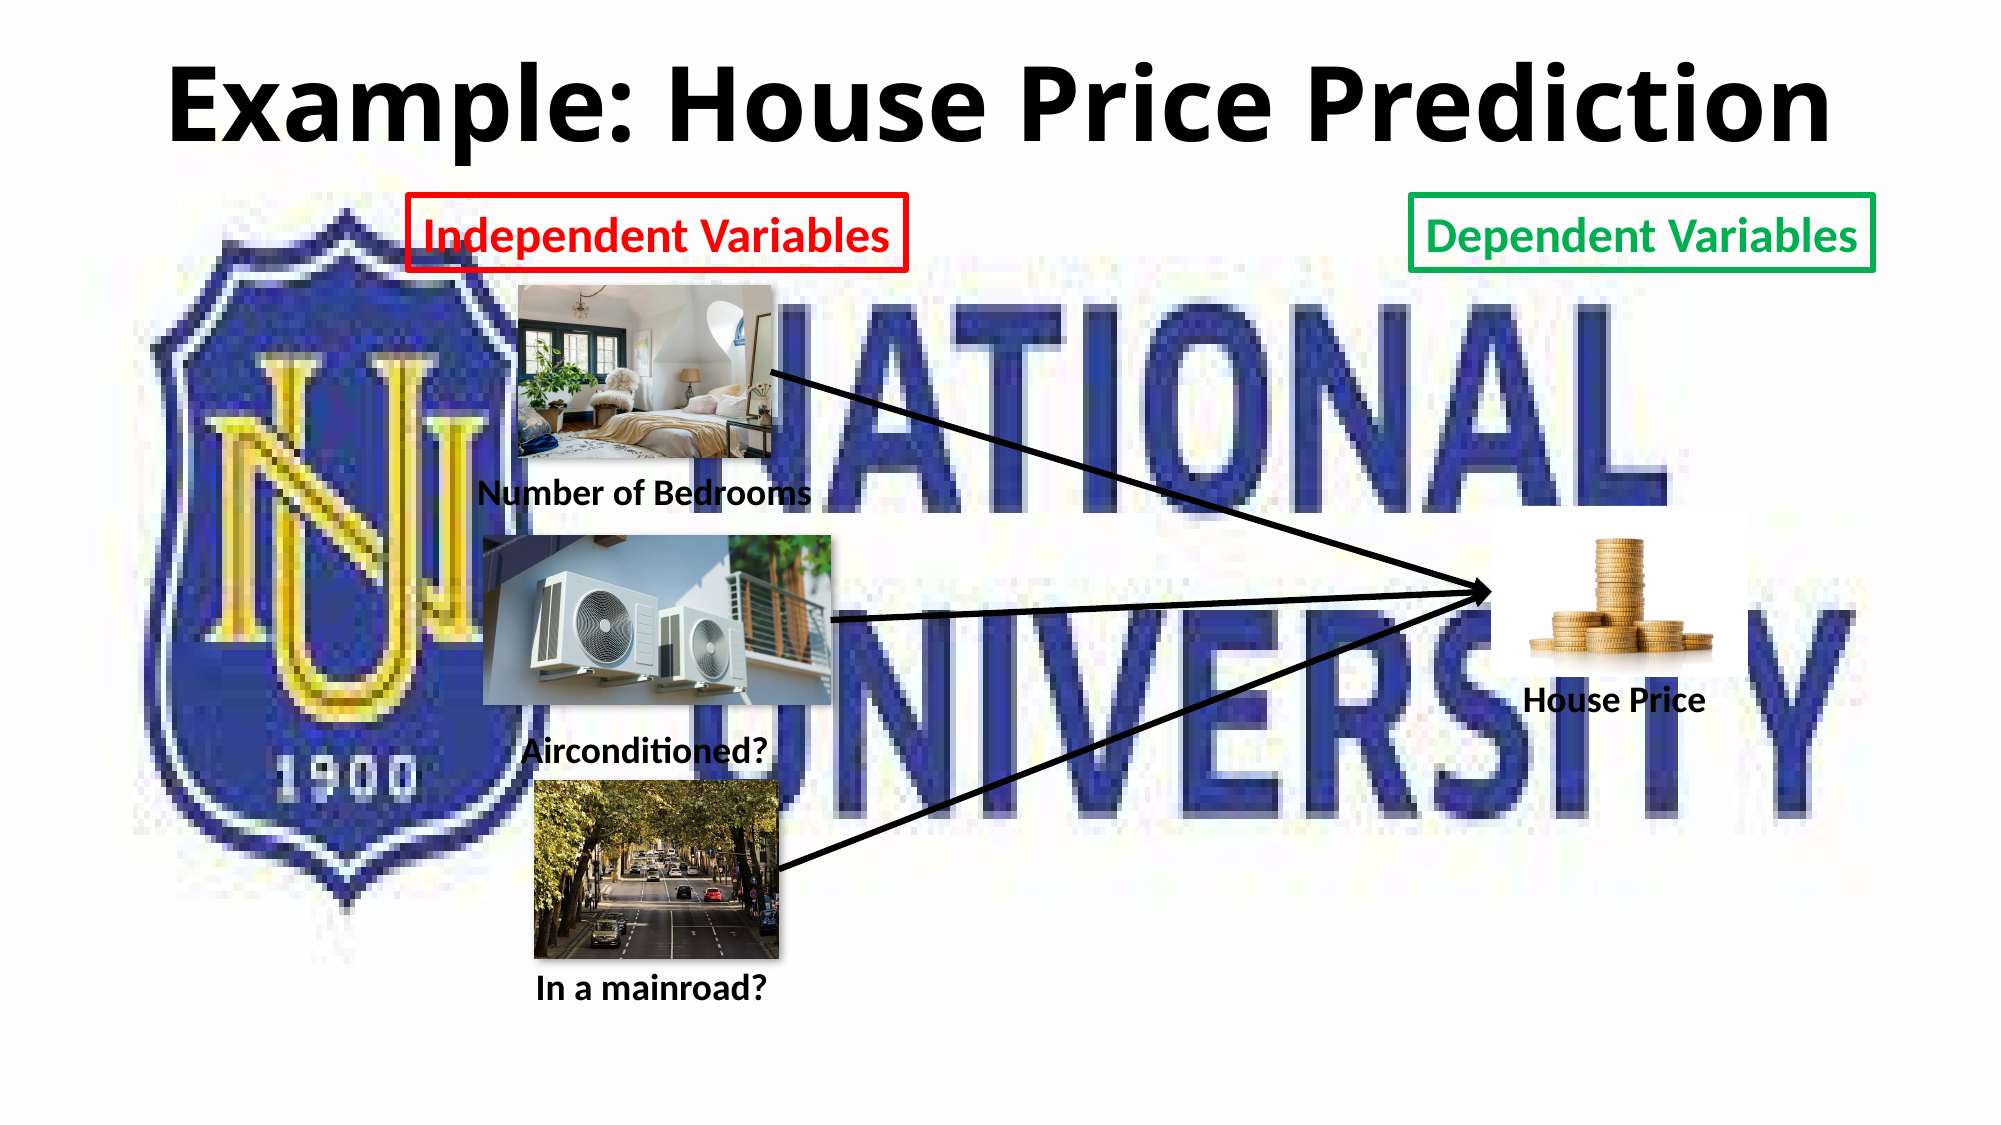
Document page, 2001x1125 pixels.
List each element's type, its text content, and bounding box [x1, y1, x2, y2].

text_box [778, 591, 1492, 870]
text_box Number of Bedrooms [432, 460, 770, 521]
text_box Independent Variables [407, 195, 906, 271]
text_box In a mainroad? [520, 955, 793, 1015]
title Example: House Price Prediction [75, 53, 1925, 172]
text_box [830, 591, 1492, 621]
text_box Airconditioned? [471, 718, 778, 779]
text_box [770, 371, 1492, 592]
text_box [1408, 195, 1877, 728]
picture [0, 0, 2000, 1125]
